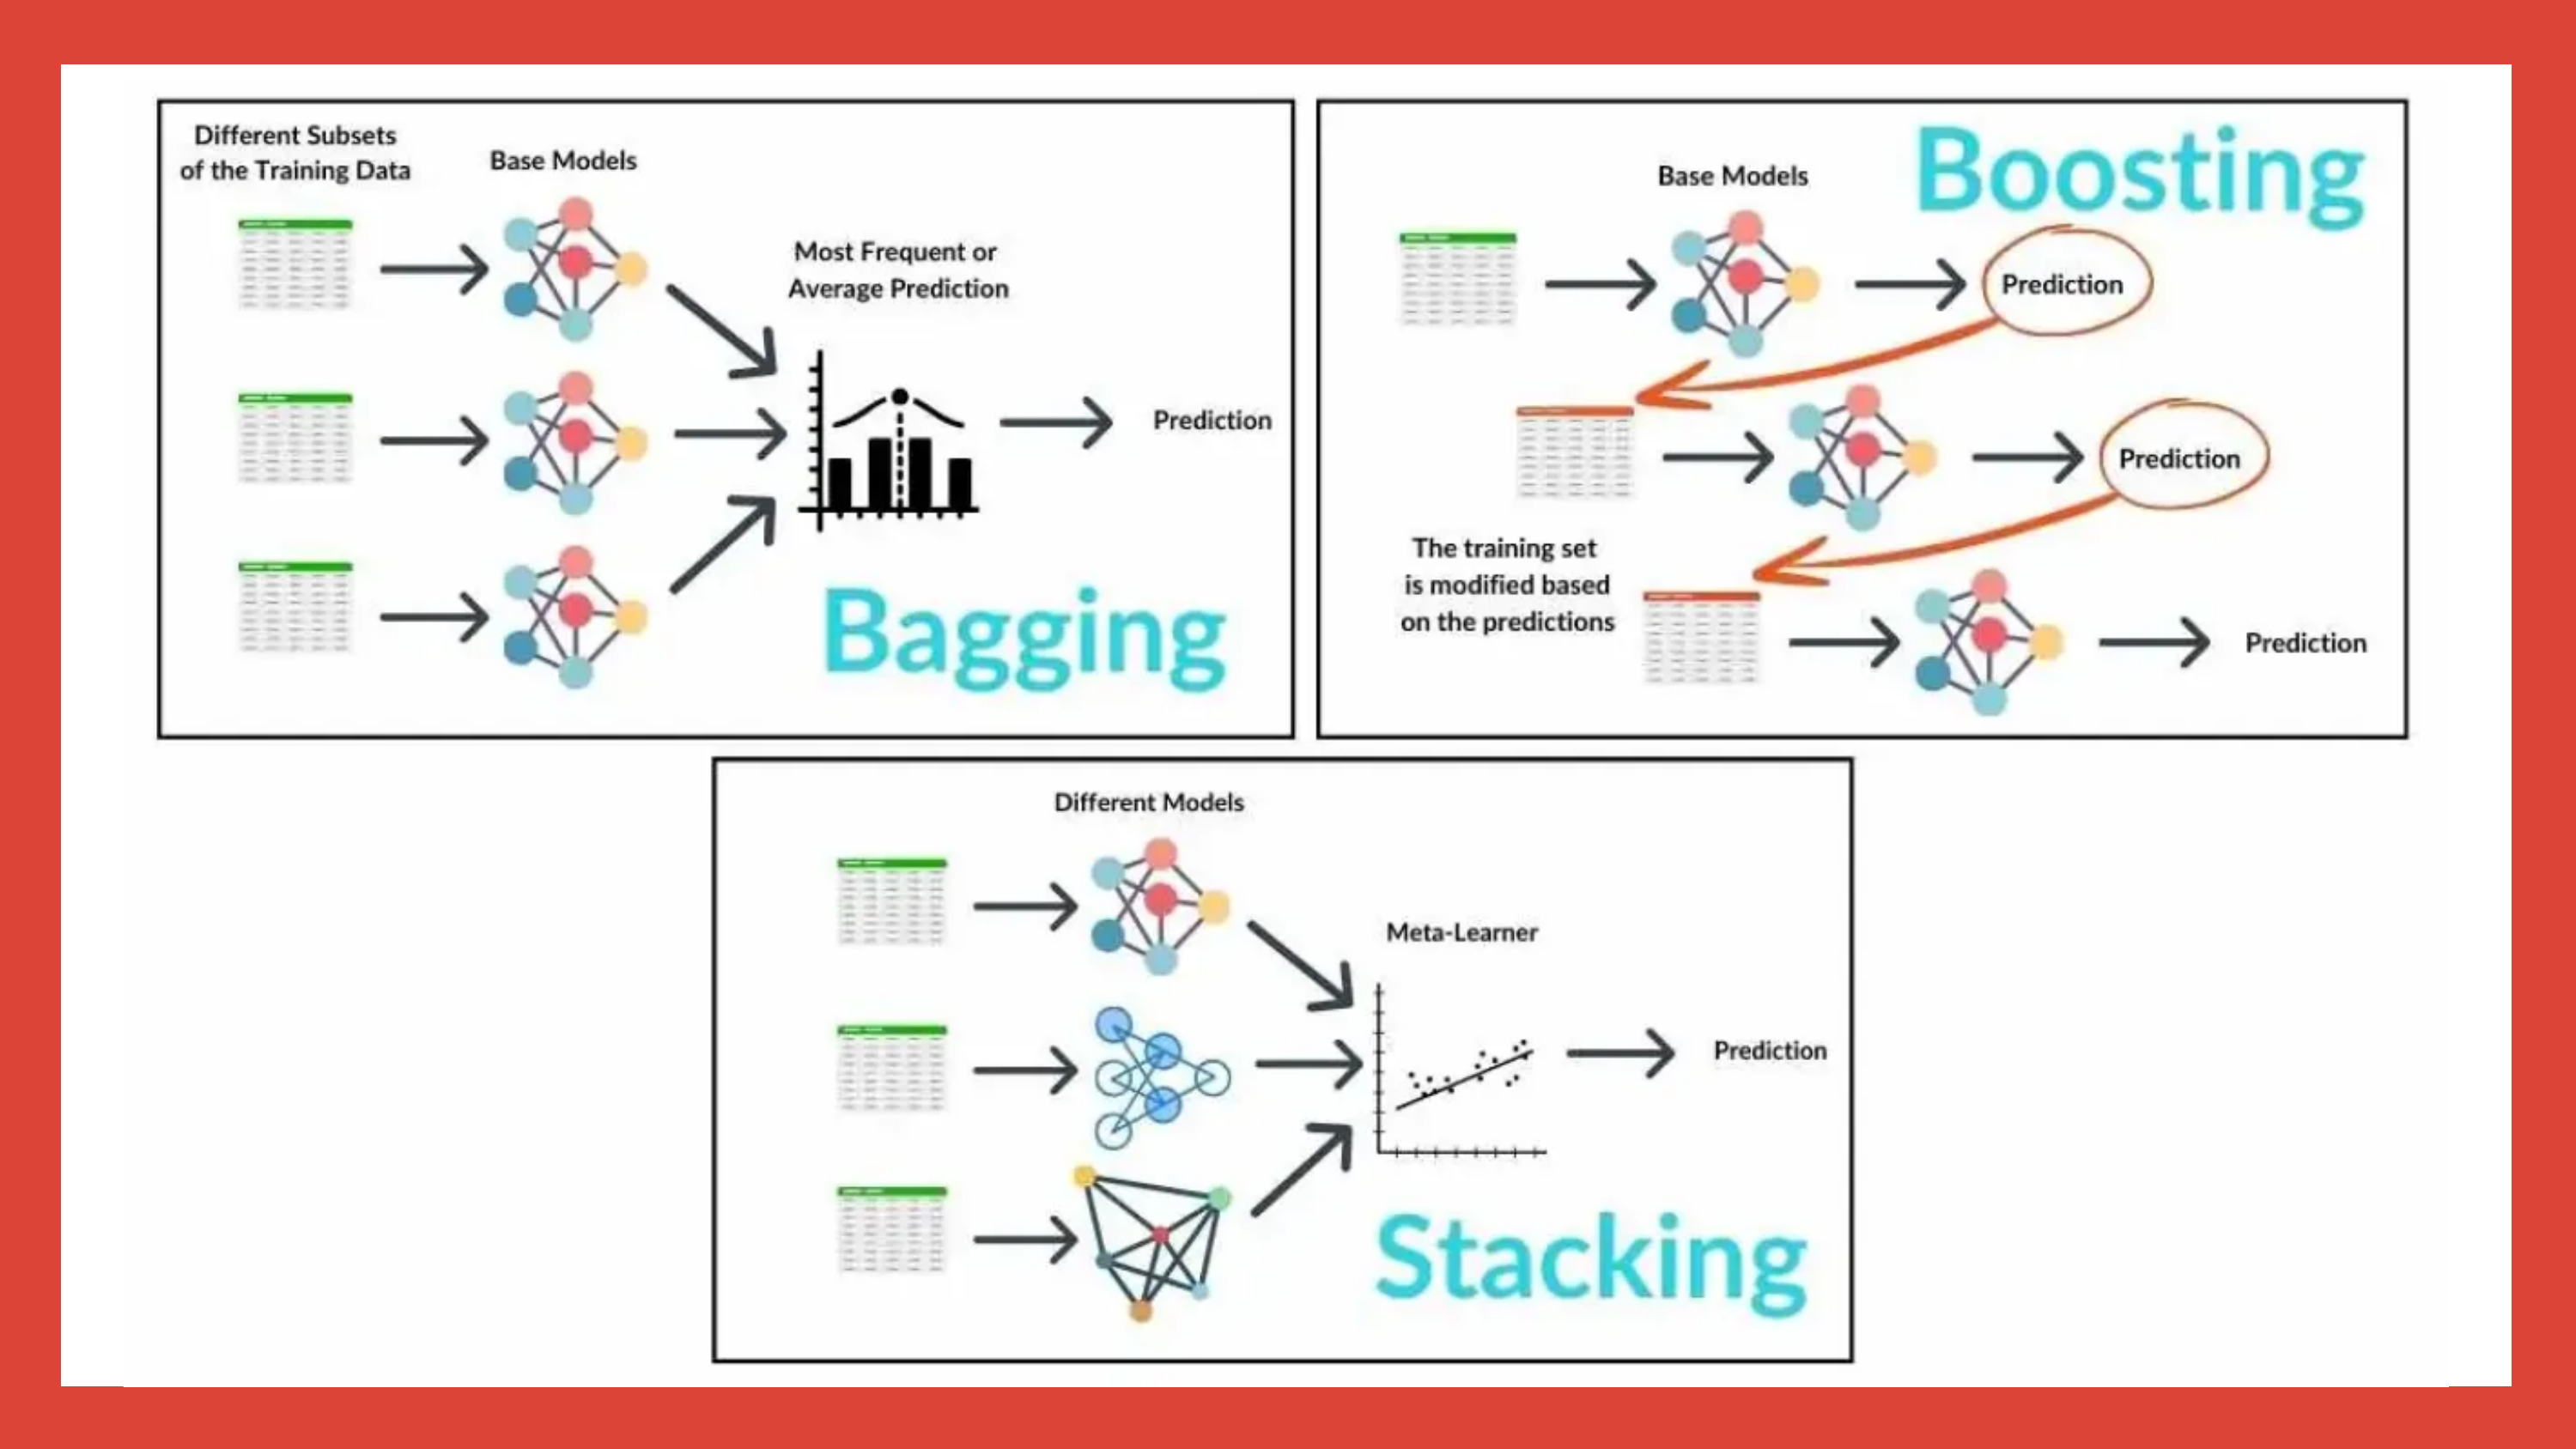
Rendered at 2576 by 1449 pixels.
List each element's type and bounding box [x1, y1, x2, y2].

text_box [60, 64, 2512, 1387]
